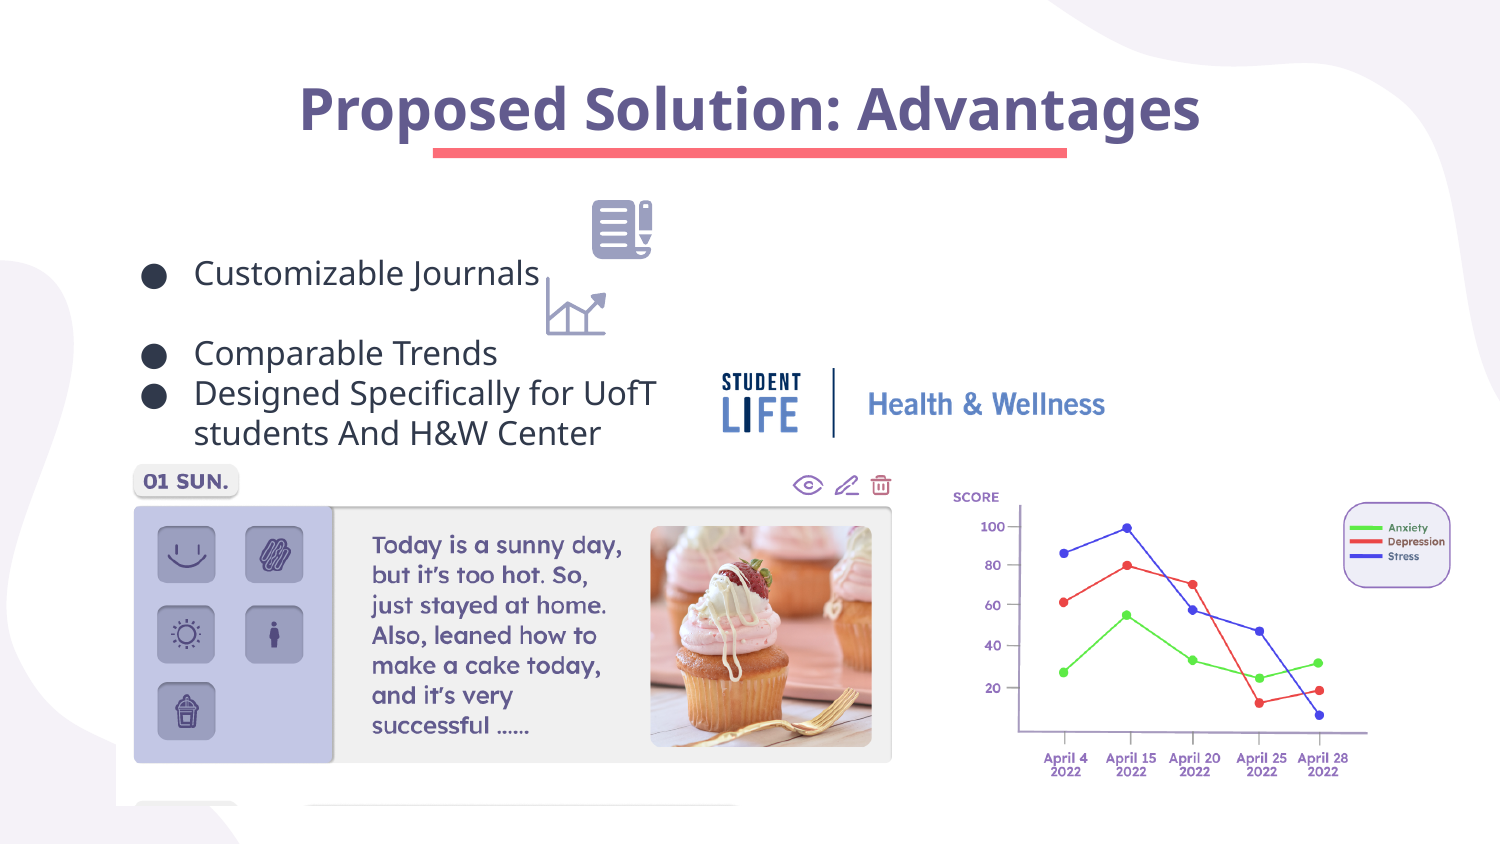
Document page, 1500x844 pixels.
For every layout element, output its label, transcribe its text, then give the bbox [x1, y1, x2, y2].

picture [940, 474, 1460, 785]
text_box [591, 199, 653, 260]
text_box [546, 276, 607, 336]
subtitle Customizable Journals Comparable Trends Designed Specifically for UofT students And H&W Center [103, 217, 791, 538]
picture [115, 351, 1121, 806]
title Proposed Solution: Advantages [117, 57, 1383, 183]
text_box [432, 148, 1067, 159]
